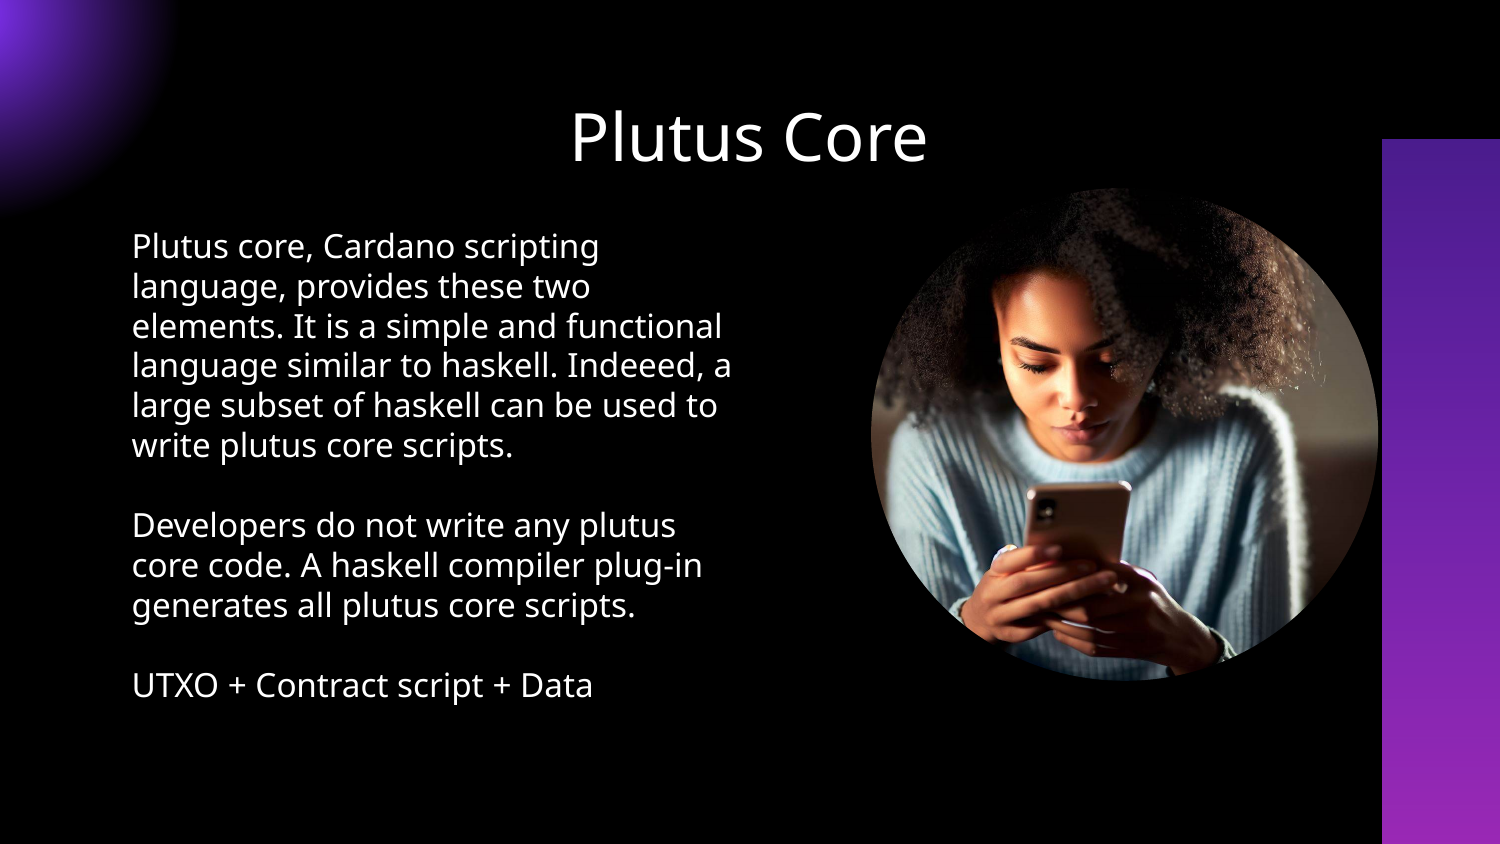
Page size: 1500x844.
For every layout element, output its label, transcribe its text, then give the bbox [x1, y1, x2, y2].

text_box Plutus Core [116, 79, 1383, 174]
text_box Plutus core, Cardano scripting language, provides these two elements. It is a simple and functional language similar to haskell. Indeeed, a large subset of haskell can be used to write plutus core scripts. Developers do not write any plutus core code. A haskell compiler plug-in generates all plutus core scripts. UTXO + Contract script + Data [116, 209, 764, 575]
text_box [871, 187, 1379, 681]
